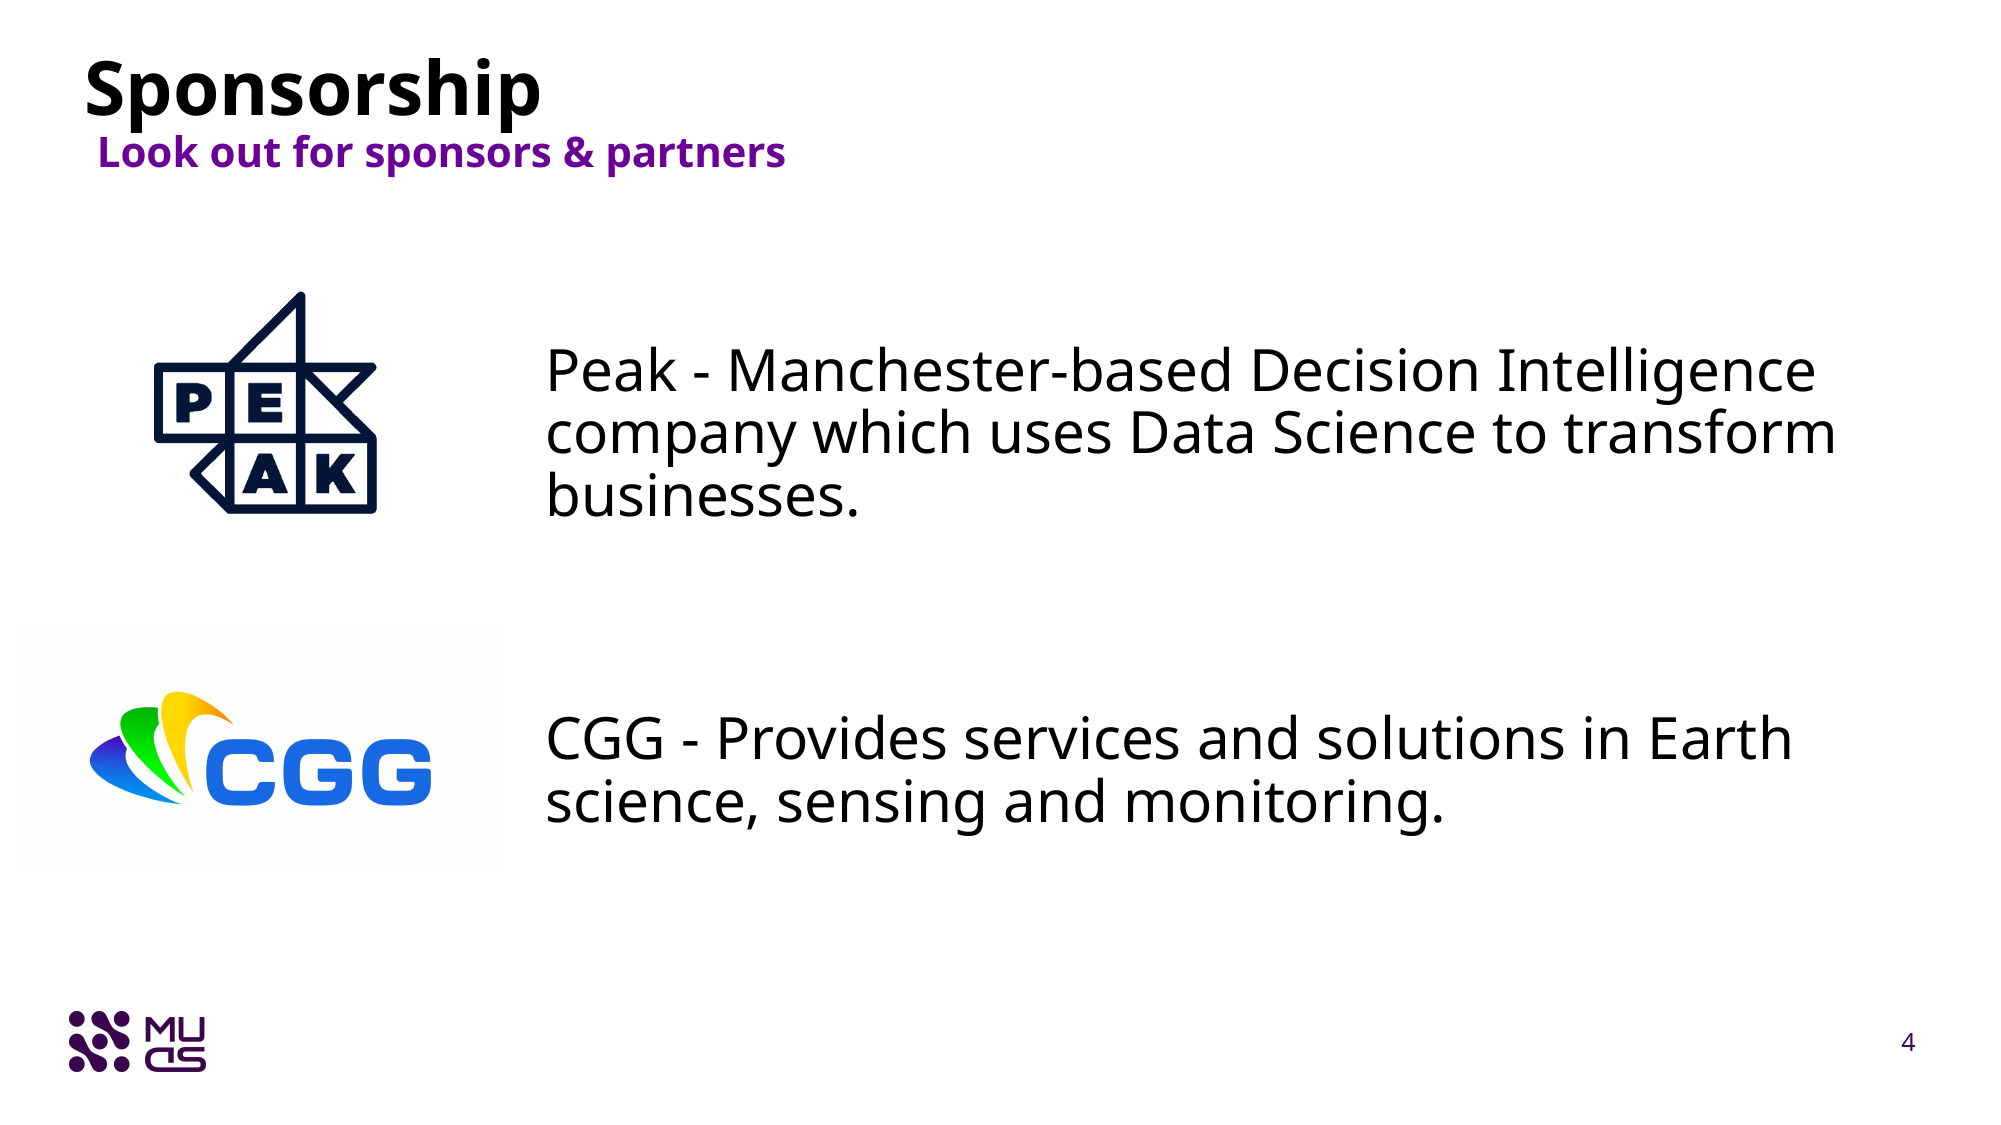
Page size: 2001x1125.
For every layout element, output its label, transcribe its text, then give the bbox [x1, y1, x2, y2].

picture [20, 625, 499, 872]
picture [69, 1011, 206, 1072]
slide_number 4 [1862, 1013, 1931, 1074]
picture [69, 283, 451, 540]
list CGG - Provides services and solutions in Earth science, sensing and monitoring. [530, 702, 1907, 948]
title Sponsorship Look out for sponsors & partners [69, 34, 1931, 193]
list Peak - Manchester-based Decision Intelligence company which uses Data Science to transform businesses. [530, 333, 1863, 559]
